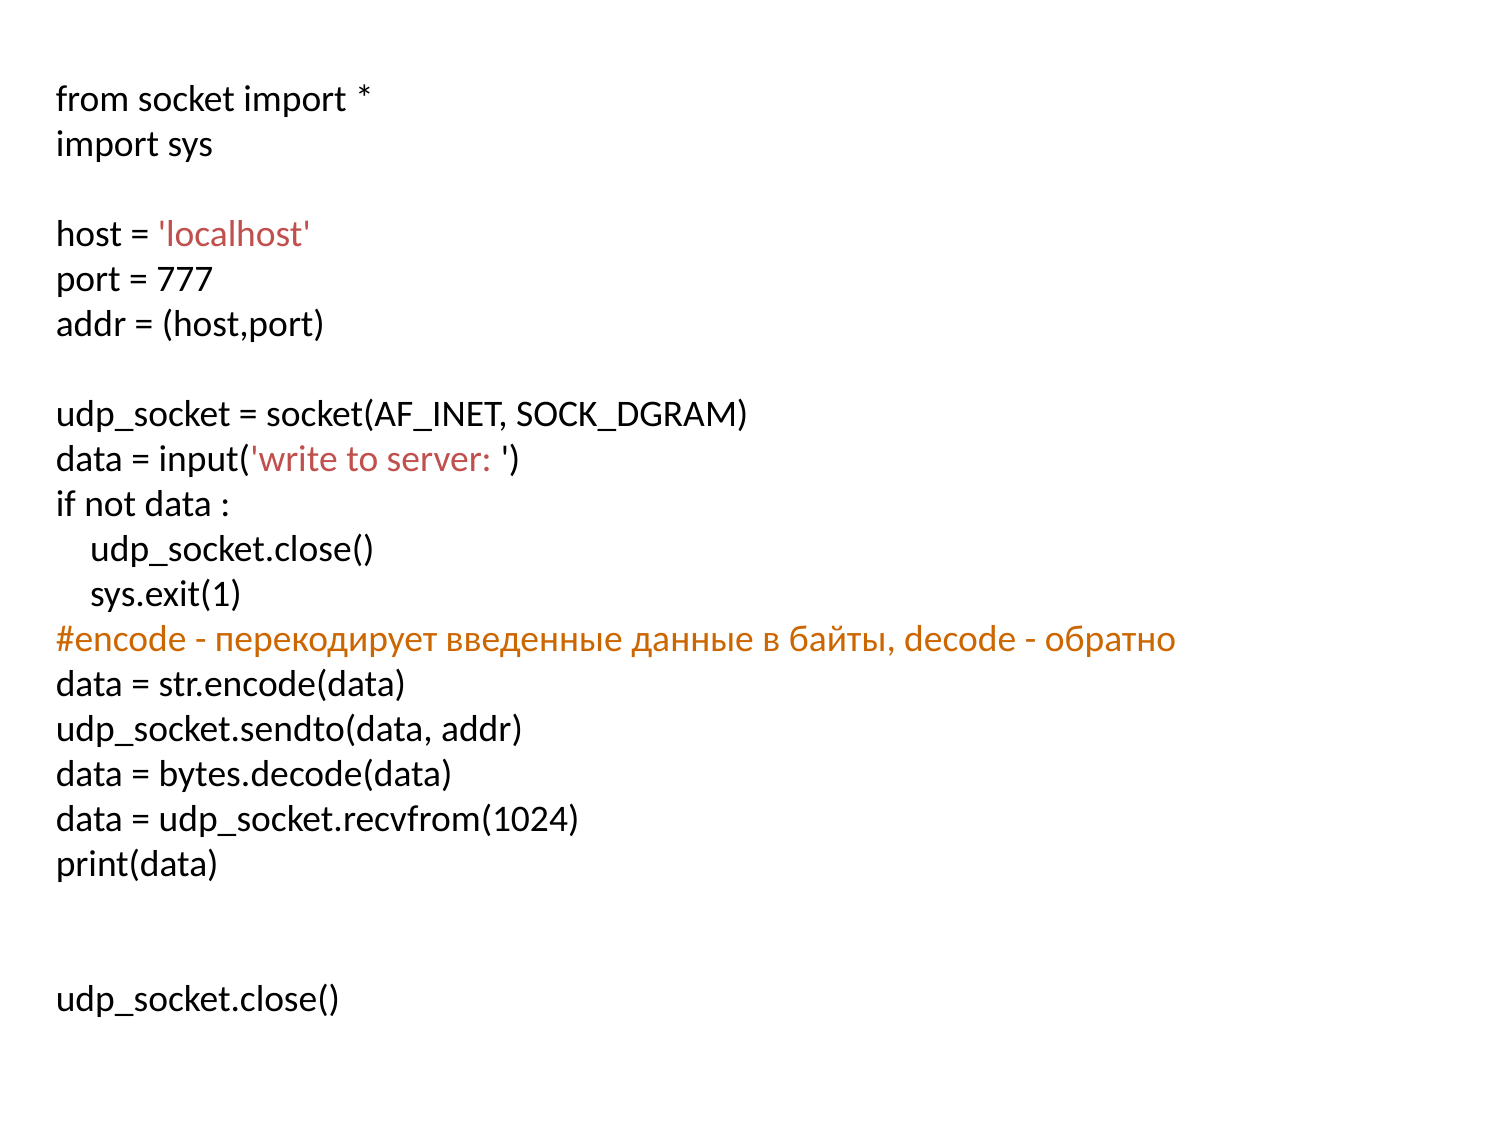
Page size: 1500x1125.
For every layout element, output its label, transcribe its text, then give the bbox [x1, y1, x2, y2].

text_box from socket import * import sys host = 'localhost' port = 777 addr = (host,port) udp_socket = socket(AF_INET, SOCK_DGRAM) data = input('write to server: ') if not data : udp_socket.close() sys.exit(1) #encode - перекодирует введенные данные в байты, decode - обратно data = str.encode(data) udp_socket.sendto(data, addr) data = bytes.decode(data) data = udp_socket.recvfrom(1024) print(data) udp_socket.close() [41, 66, 1459, 1027]
